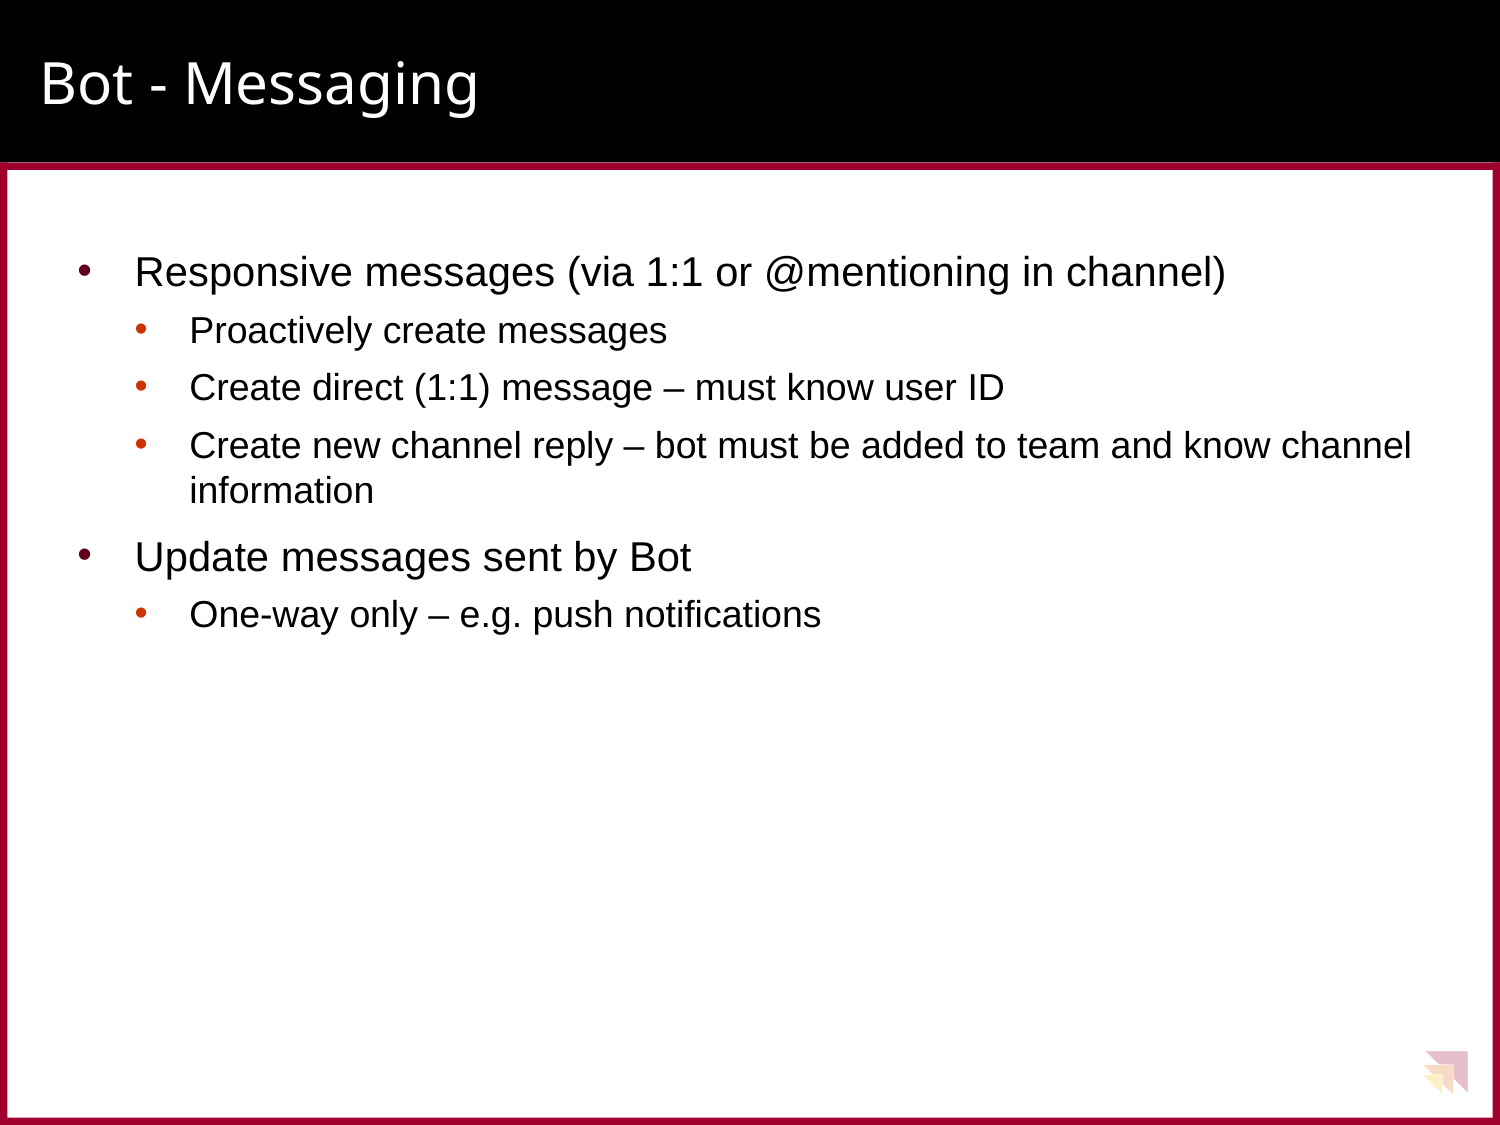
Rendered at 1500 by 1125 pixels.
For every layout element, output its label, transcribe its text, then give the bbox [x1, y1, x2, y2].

list Responsive messages (via 1:1 or @mentioning in channel) Proactively create messages Create direct (1:1) message – must know user ID Create new channel reply – bot must be added to team and know channel information Update messages sent by Bot One-way only – e.g. push notifications [62, 237, 1438, 1088]
title Bot - Messaging [24, 12, 1438, 150]
